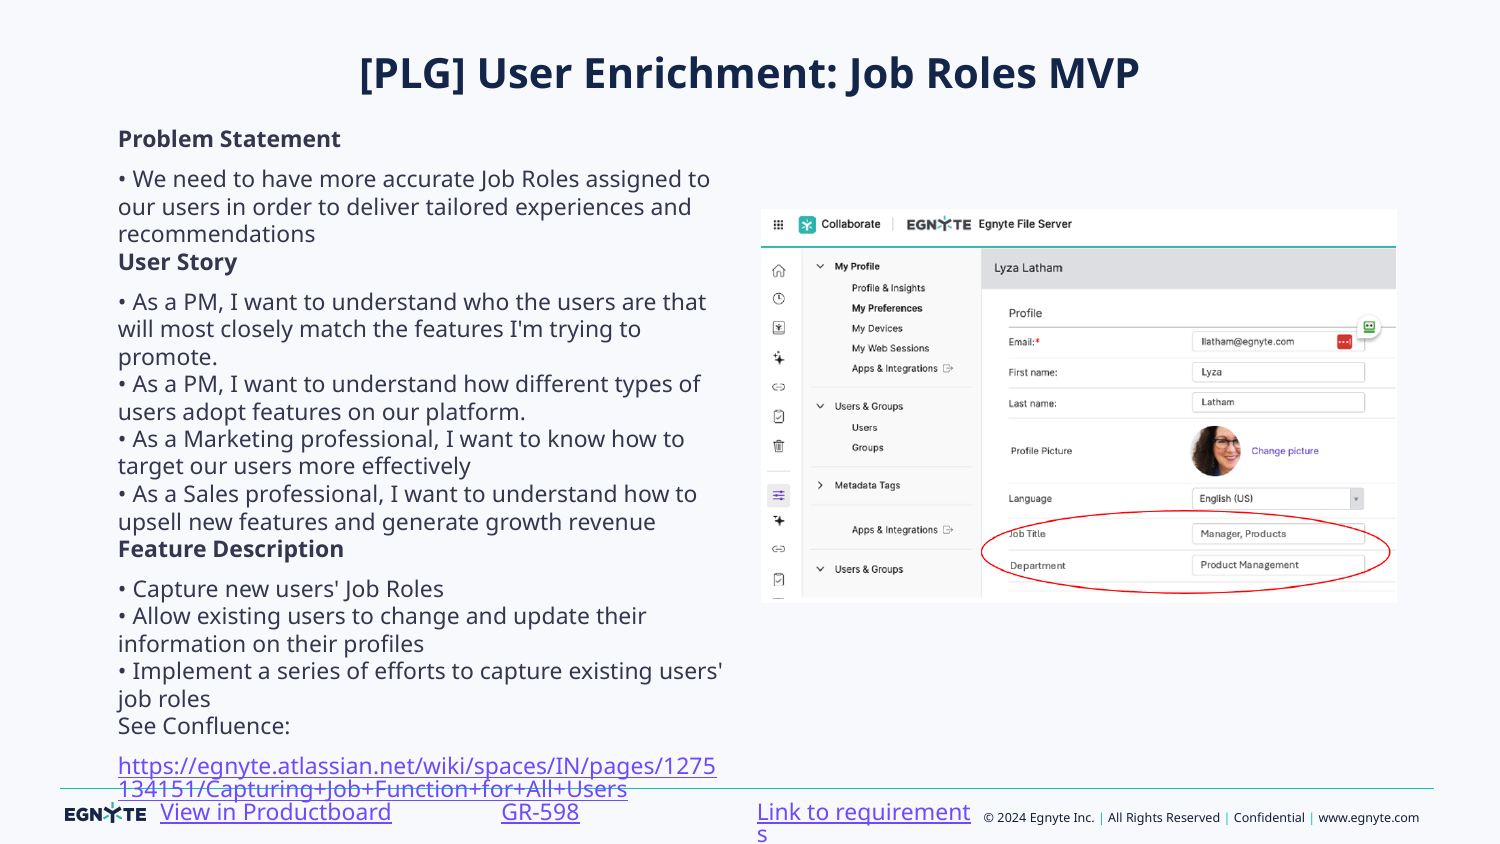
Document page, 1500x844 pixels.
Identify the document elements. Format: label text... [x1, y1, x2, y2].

list Problem Statement • We need to have more accurate Job Roles assigned to our users in order to deliver tailored experiences and recommendations User Story • As a PM, I want to understand who the users are that will most closely match the features I'm trying to promote. • As a PM, I want to understand how different types of users adopt features on our platform. • As a Marketing professional, I want to know how to target our users more effectively • As a Sales professional, I want to understand how to upsell new features and generate growth revenue Feature Description • Capture new users' Job Roles • Allow existing users to change and update their information on their profiles • Implement a series of efforts to capture existing users' job roles See Confluence: https://egnyte.atlassian.net/wiki/spaces/IN/pages/1275134151/Capturing+Job+Function+for+All+Users [103, 117, 741, 693]
list Link to requirements [742, 790, 997, 835]
picture [761, 119, 1397, 693]
list View in Productboard [145, 790, 486, 835]
title [PLG] User Enrichment: Job Roles MVP [103, 44, 1397, 106]
picture [65, 802, 145, 823]
list GR-598 [486, 790, 741, 835]
